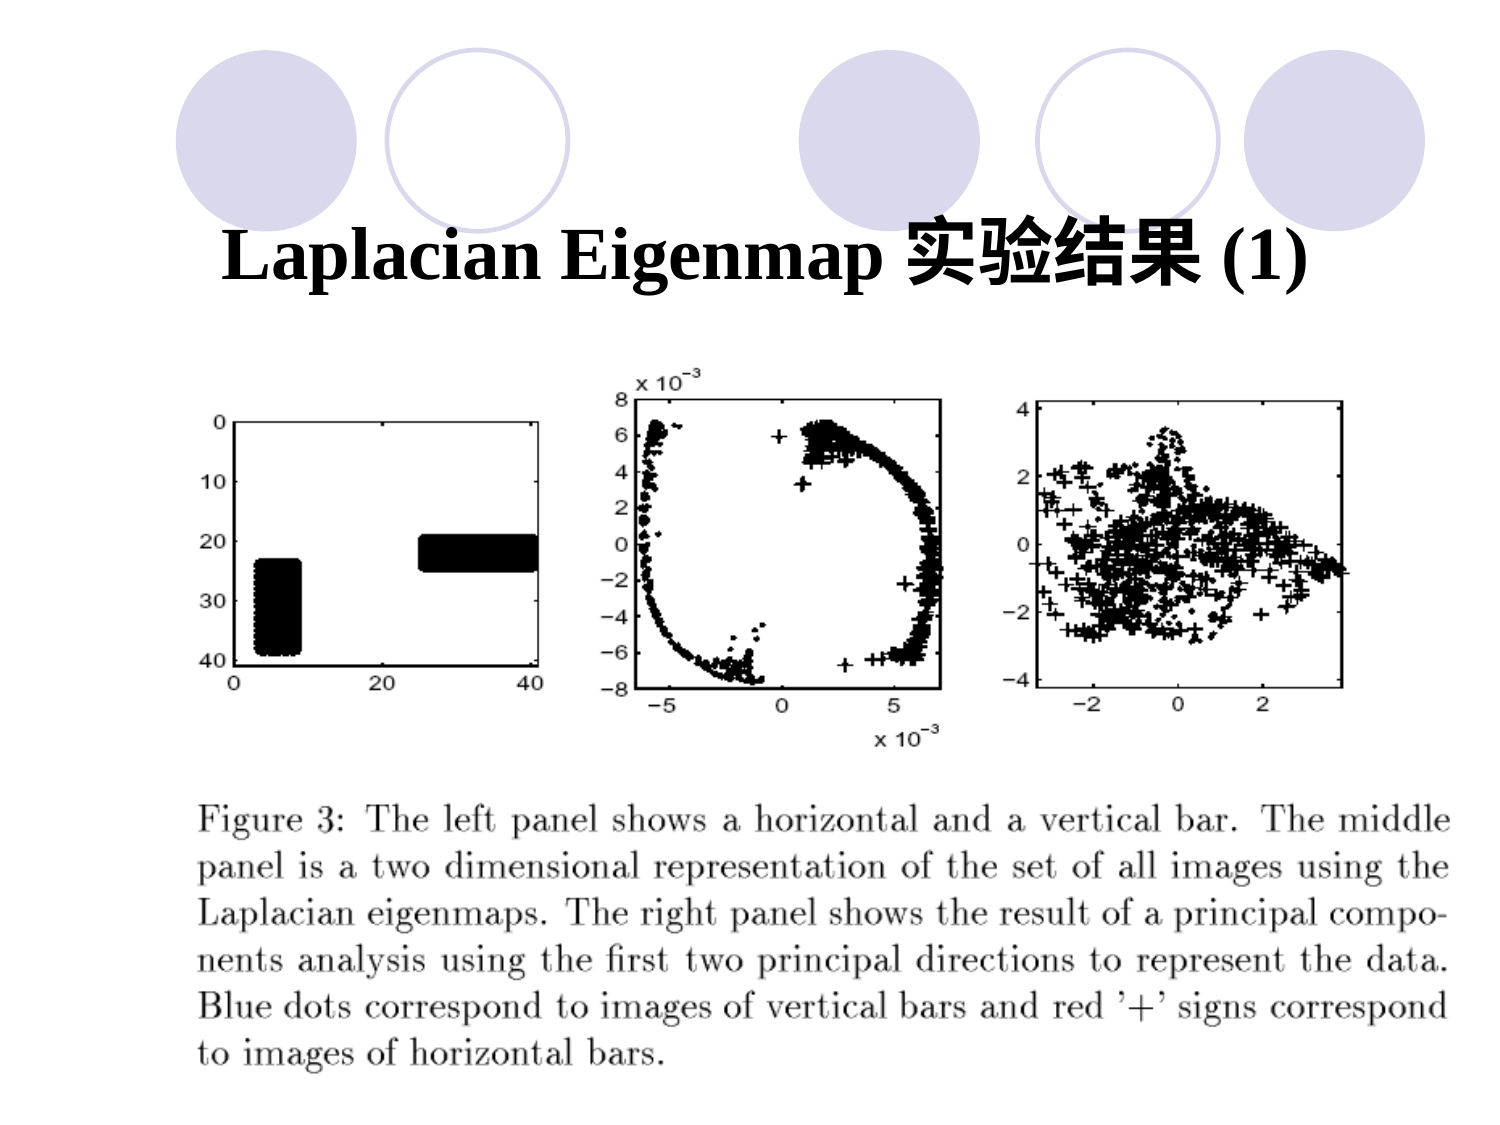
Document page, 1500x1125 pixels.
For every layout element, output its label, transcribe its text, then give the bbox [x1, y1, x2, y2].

text_box Laplacian Eigenmap实验结果(1) [206, 197, 1397, 303]
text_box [170, 340, 1471, 1107]
